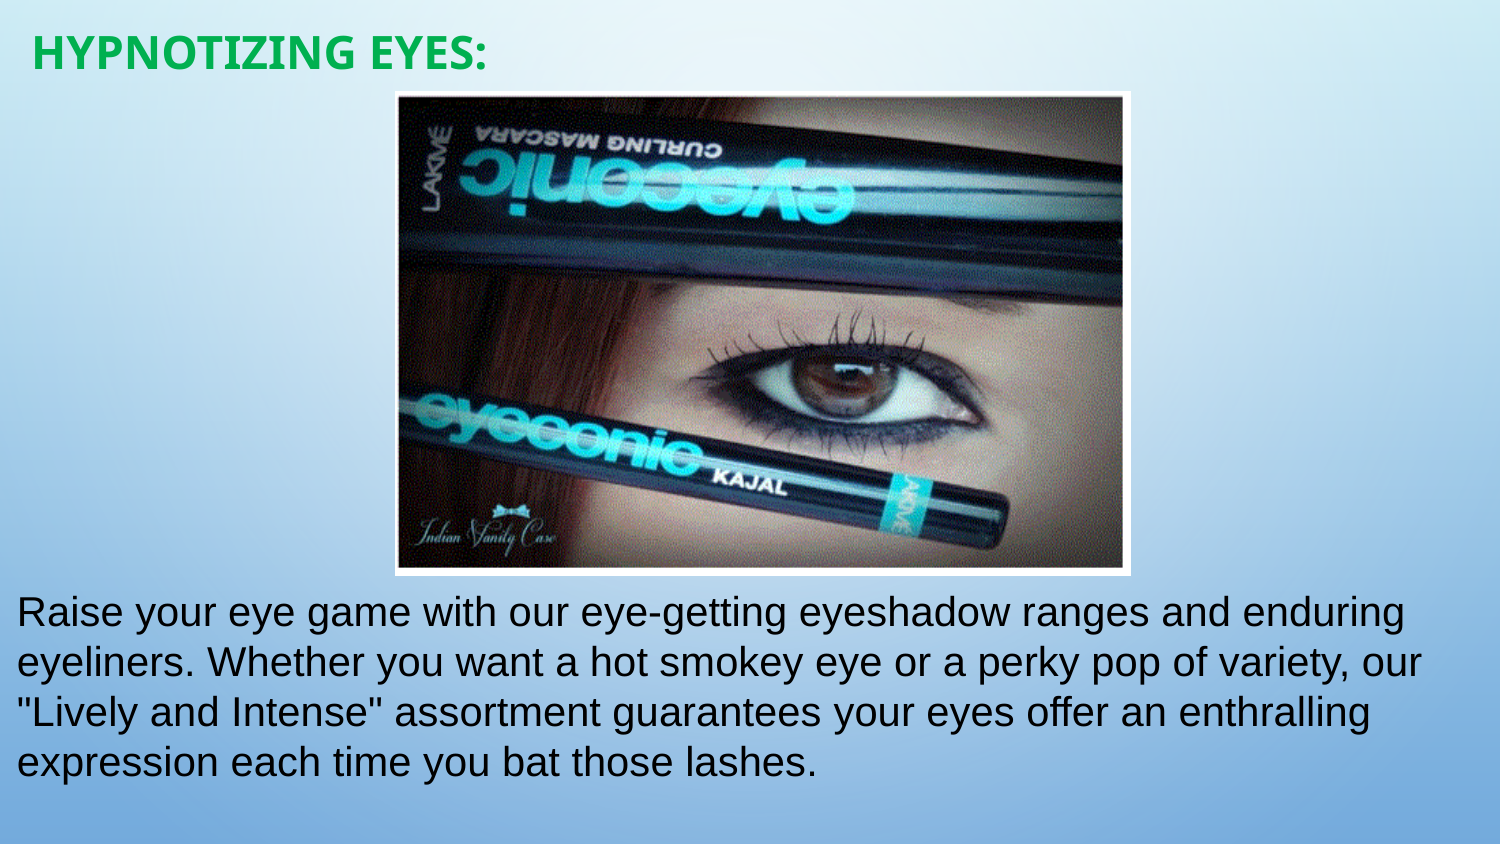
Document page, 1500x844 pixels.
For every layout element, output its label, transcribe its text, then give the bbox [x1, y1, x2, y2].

picture [395, 90, 1131, 576]
title Hypnotizing Eyes: [5, 0, 513, 109]
text_box Raise your eye game with our eye-getting eyeshadow ranges and enduring eyeliners. Whether you want a hot smokey eye or a perky pop of variety, our "Lively and Intense" assortment guarantees your eyes offer an enthralling expression each time you bat those lashes. [2, 531, 1500, 822]
